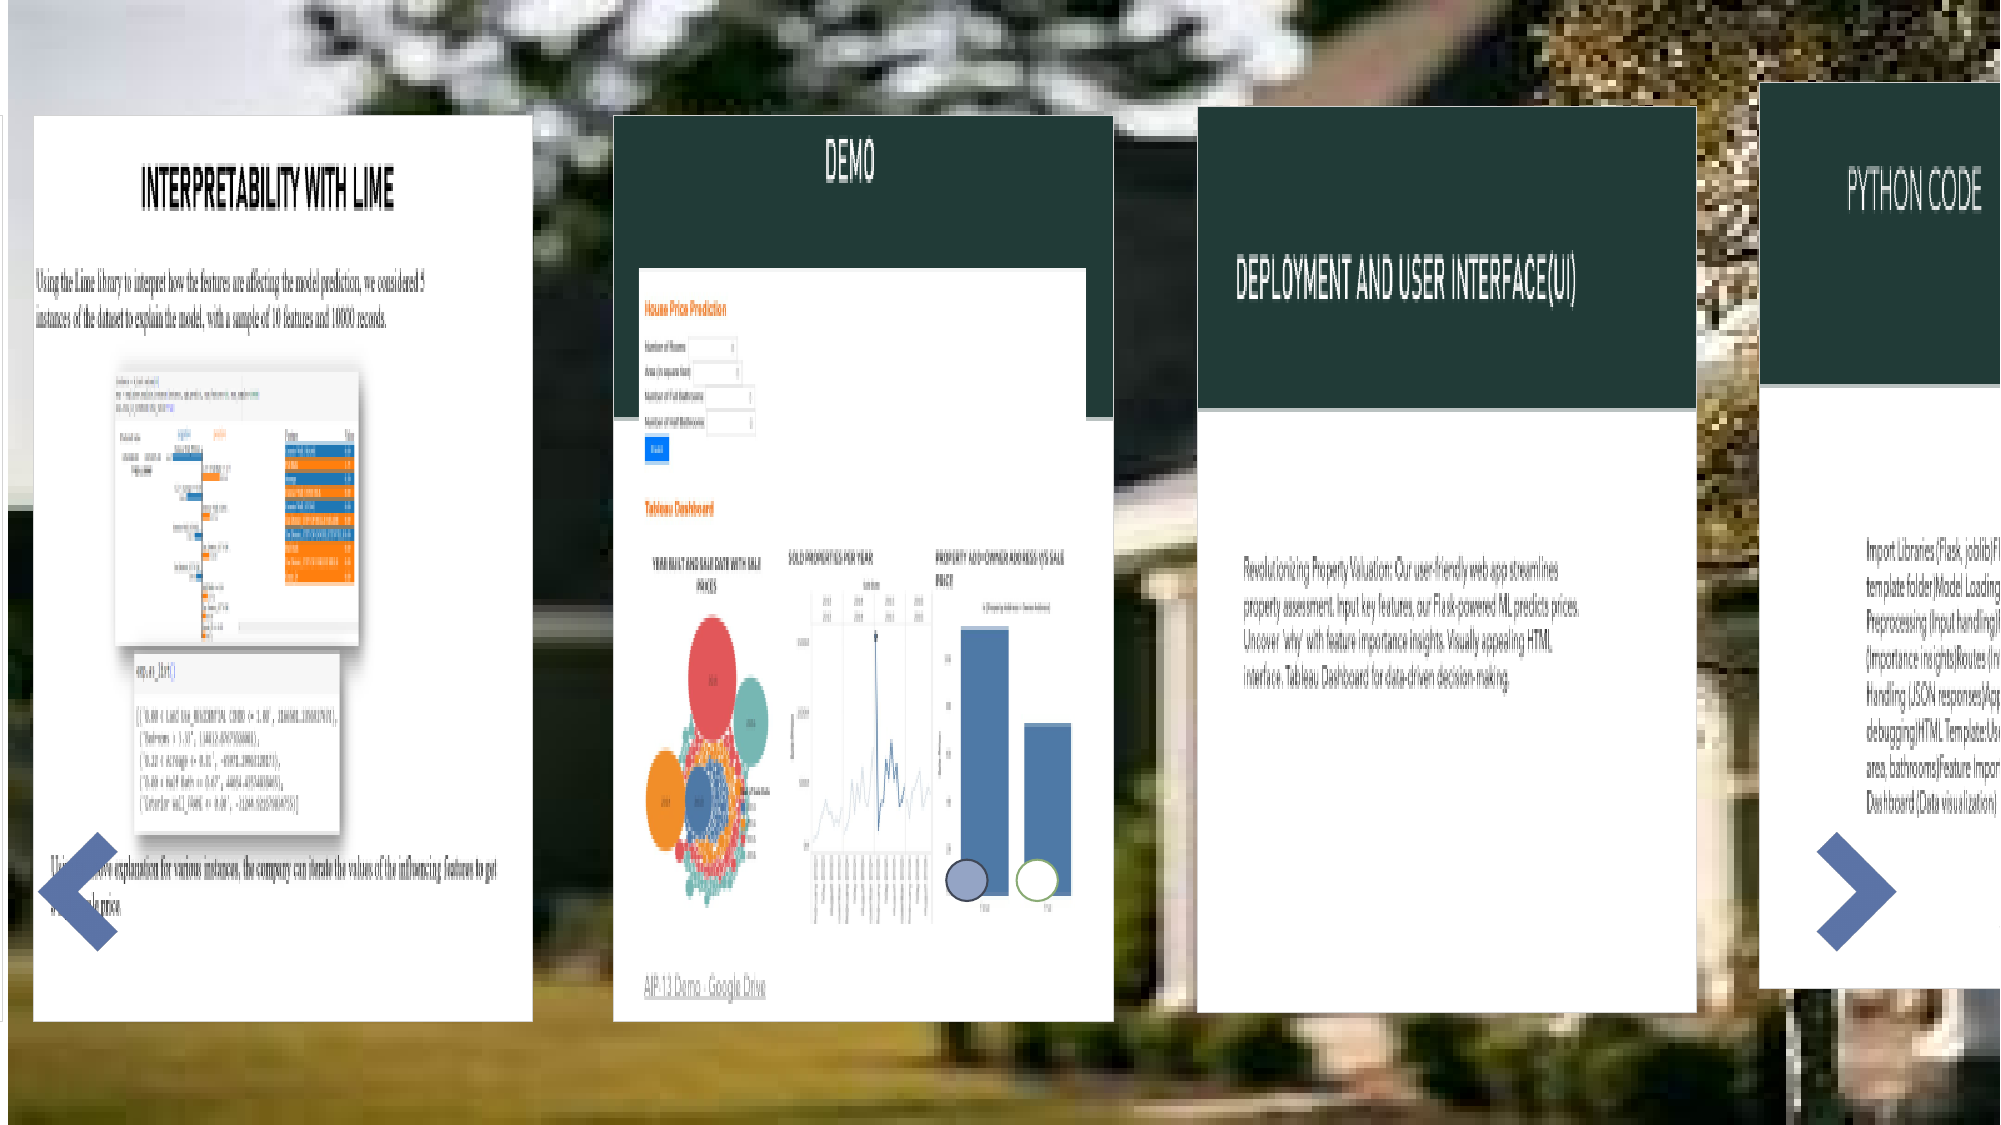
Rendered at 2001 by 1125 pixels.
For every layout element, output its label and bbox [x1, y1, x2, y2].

picture [8, 0, 2000, 348]
text_box [946, 859, 1058, 901]
text_box [0, 348, 2000, 851]
picture [0, 816, 2000, 1125]
